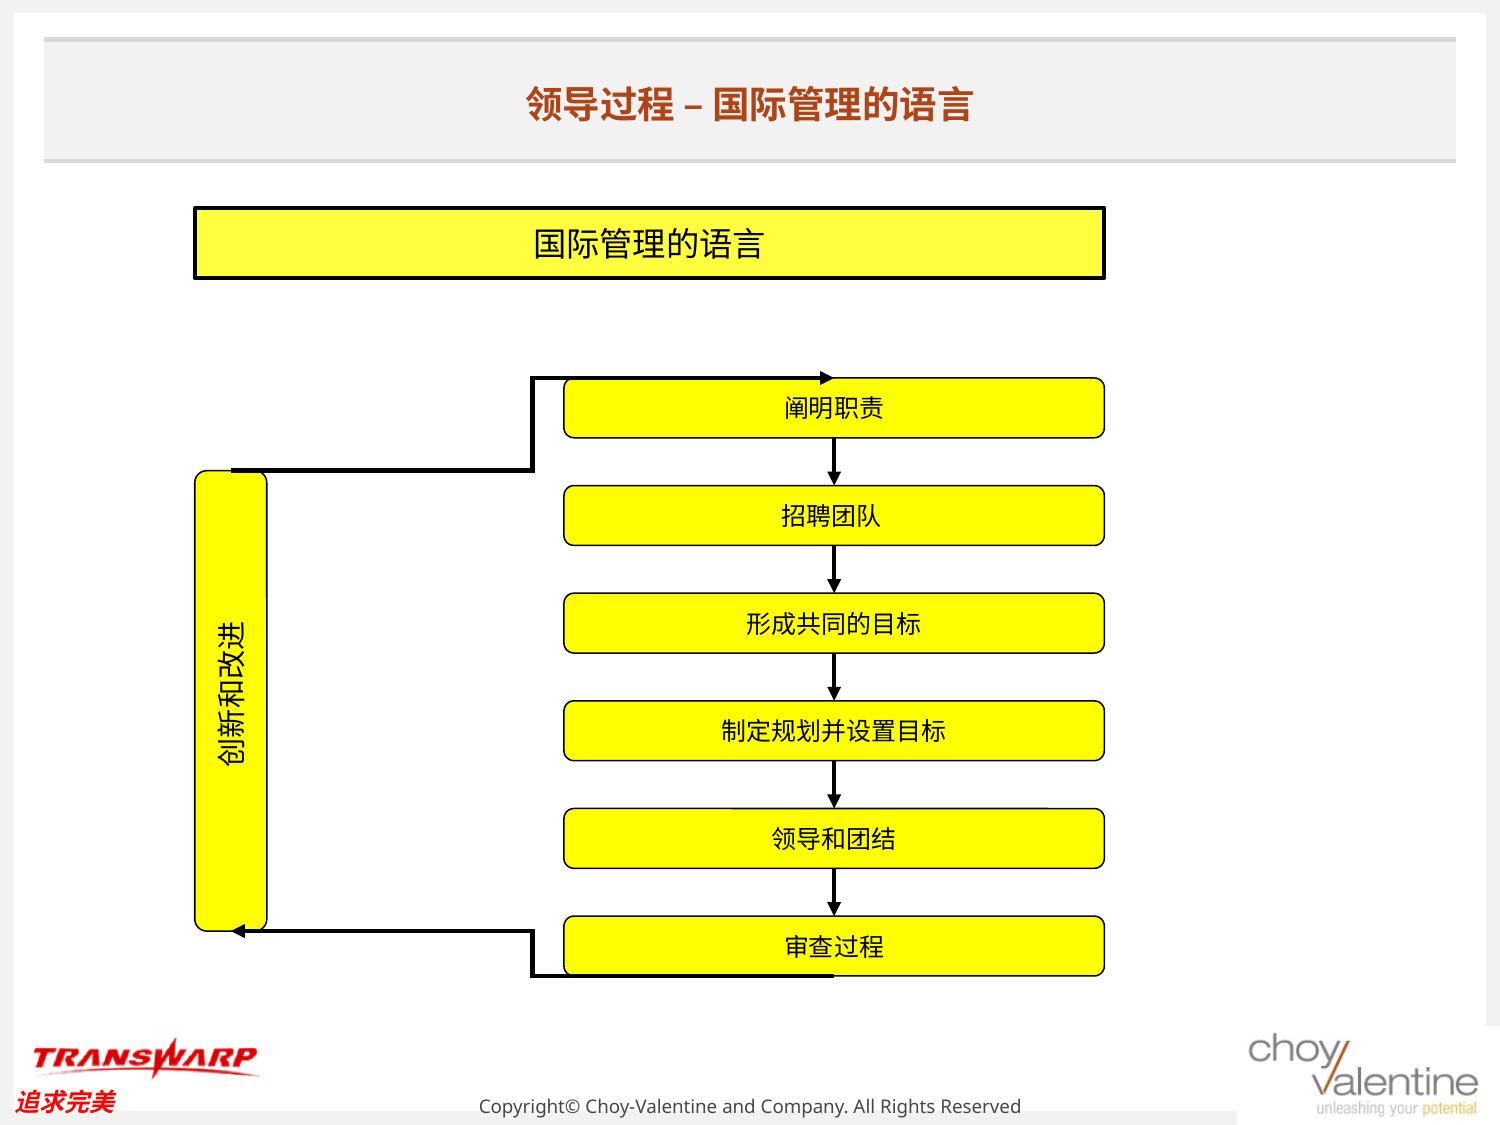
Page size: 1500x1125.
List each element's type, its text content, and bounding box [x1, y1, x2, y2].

title 领导过程 – 国际管理的语言 [49, 44, 1451, 163]
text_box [0, 1033, 331, 1125]
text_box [194, 207, 1105, 977]
picture [0, 0, 1500, 1125]
